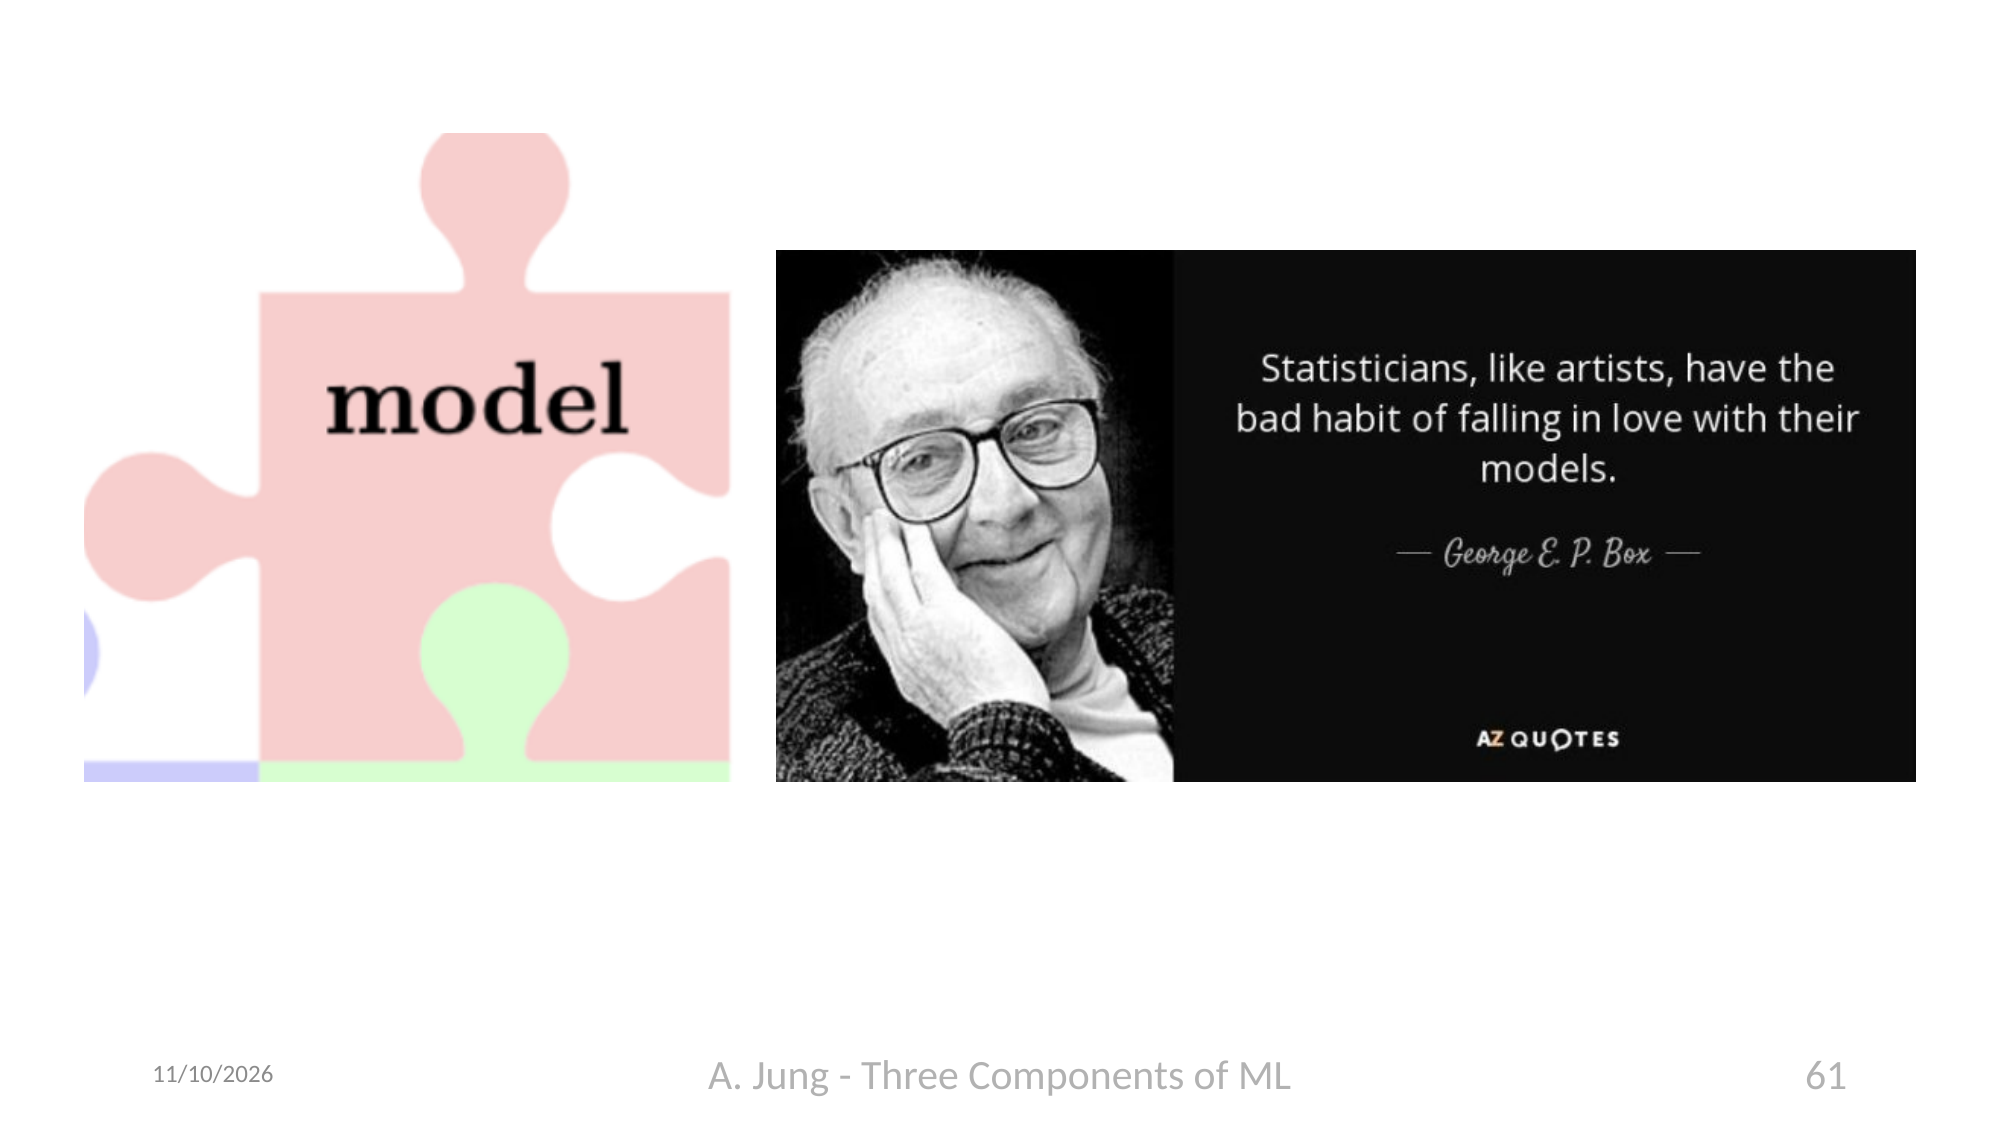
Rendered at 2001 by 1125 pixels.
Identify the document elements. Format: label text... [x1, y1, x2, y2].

slide_number 61 [1412, 1042, 1863, 1103]
picture [776, 250, 1916, 782]
footer A. Jung - Three Components of ML [662, 1042, 1338, 1103]
picture [84, 133, 760, 782]
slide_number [137, 1042, 588, 1103]
